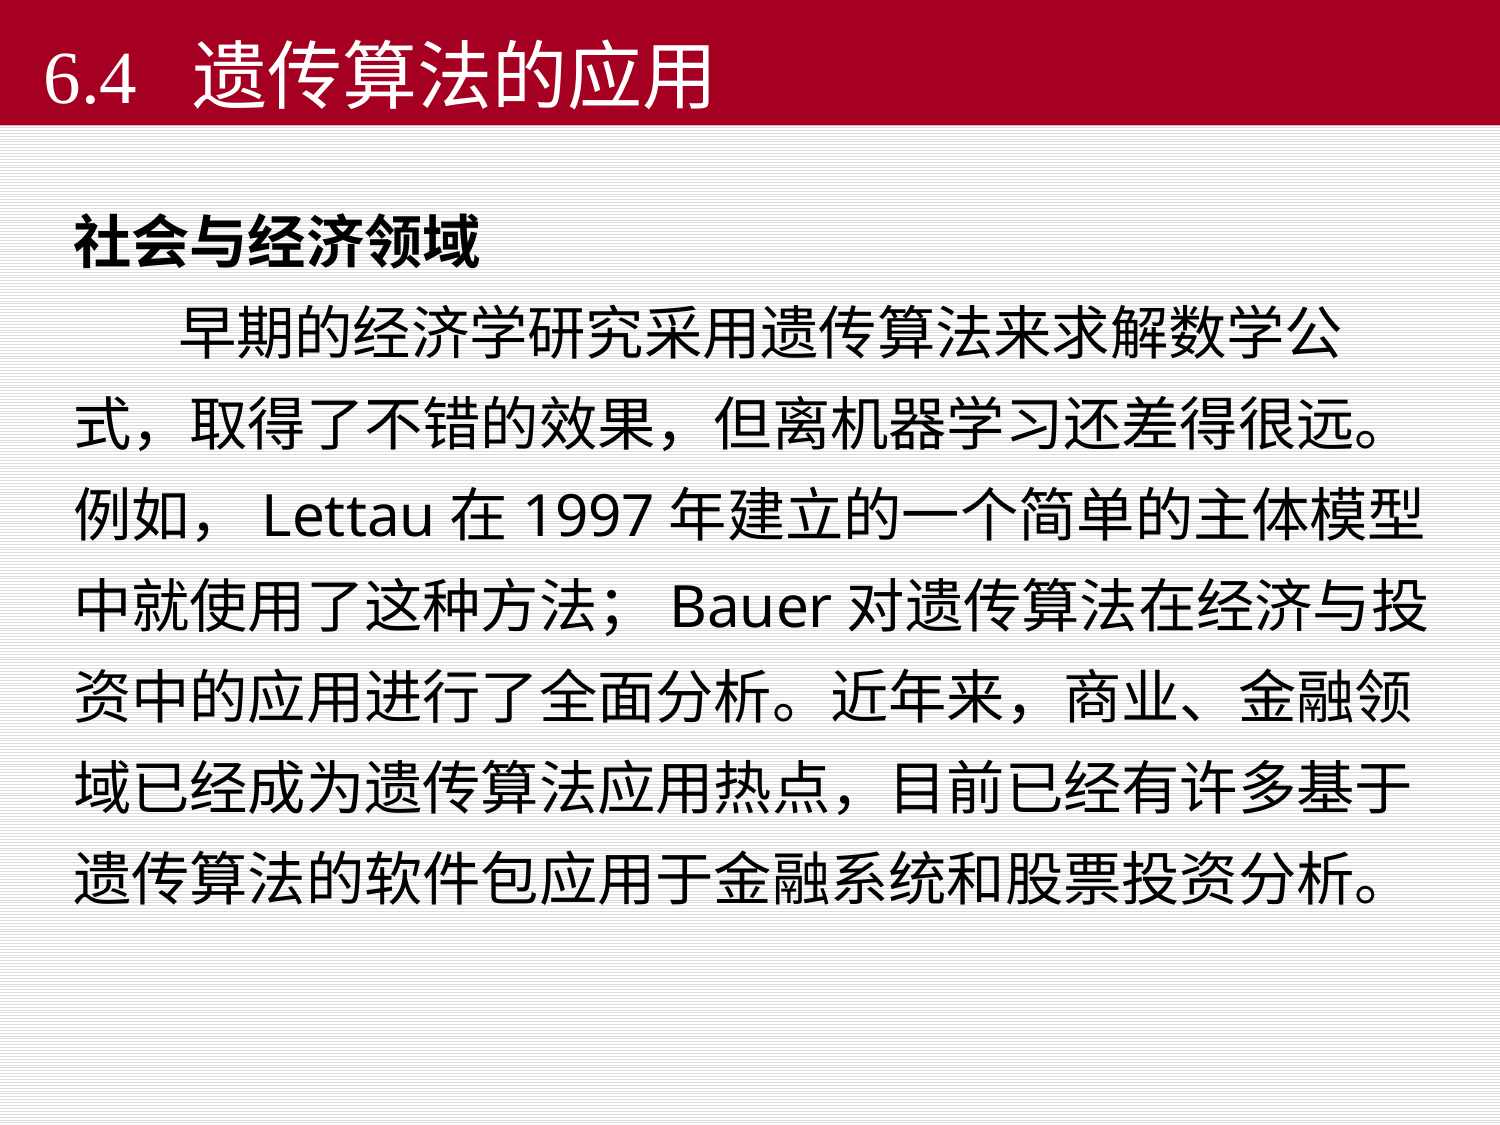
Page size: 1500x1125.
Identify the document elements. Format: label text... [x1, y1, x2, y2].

slide_number [1137, 1062, 1463, 1122]
text_box 社会与经济领域 早期的经济学研究采用遗传算法来求解数学公式，取得了不错的效果，但离机器学习还差得很远。例如，Lettau在1997年建立的一个简单的主体模型中就使用了这种方法；Bauer对遗传算法在经济与投资中的应用进行了全面分析。近年来，商业、金融领域已经成为遗传算法应用热点，目前已经有许多基于遗传算法的软件包应用于金融系统和股票投资分析。 [67, 177, 1438, 920]
text_box 6.4 遗传算法的应用 [0, 0, 1500, 126]
